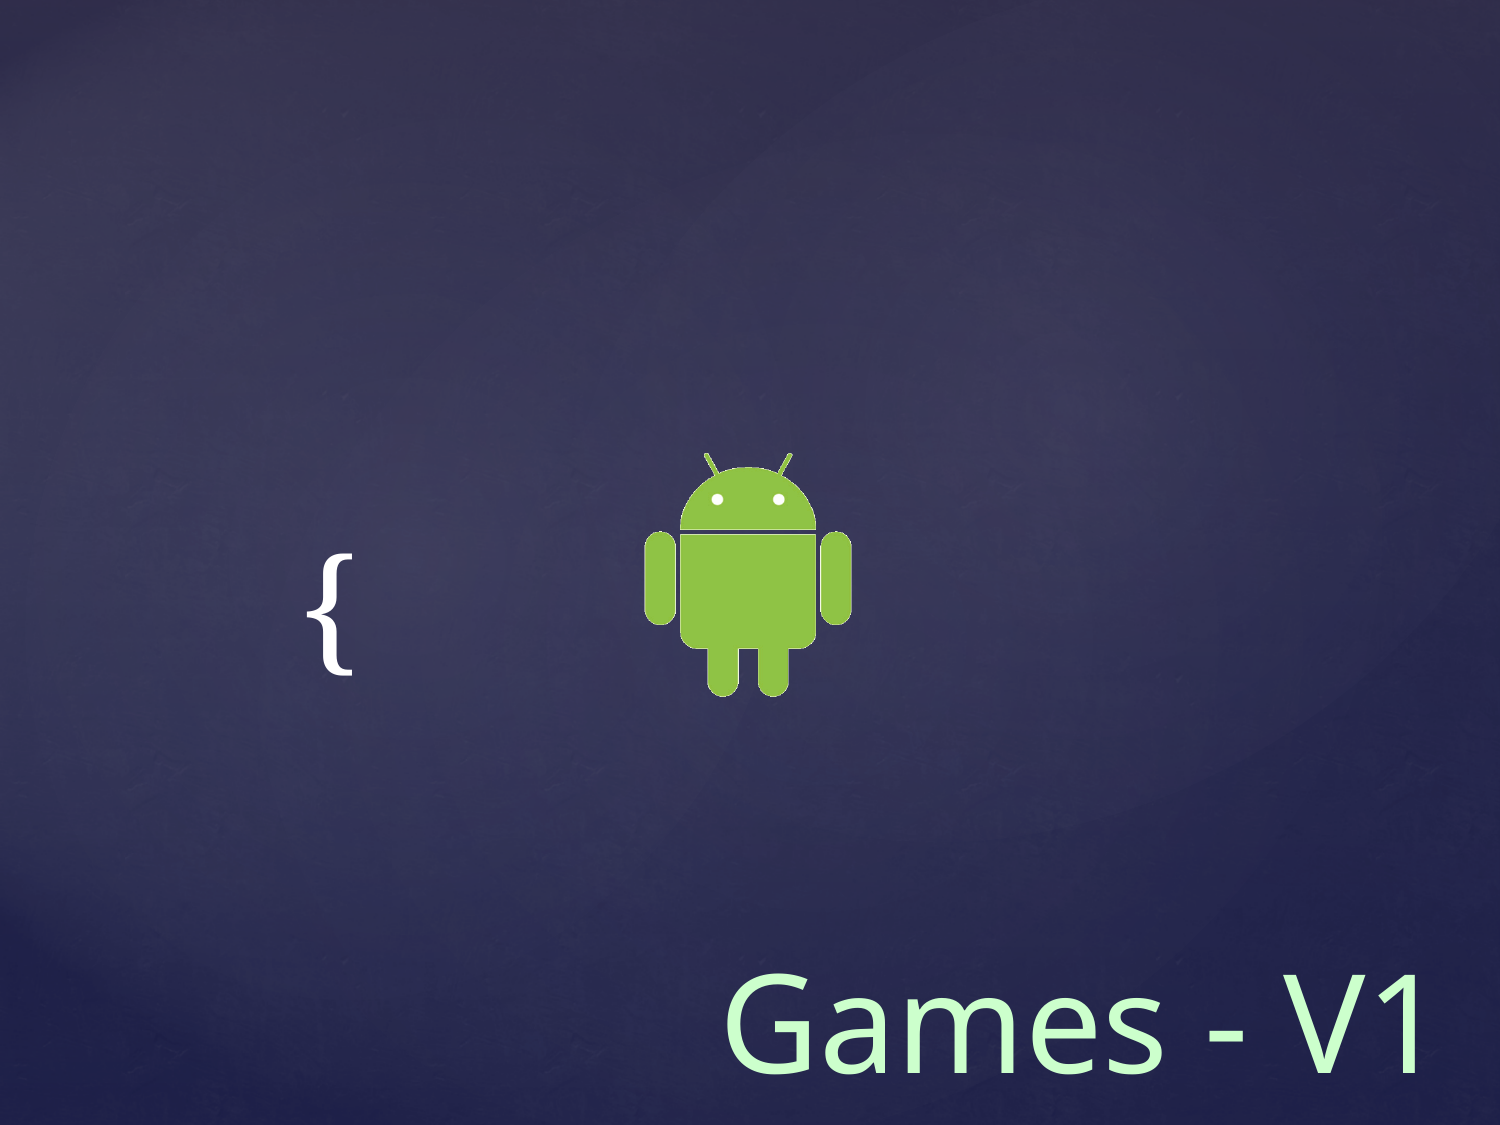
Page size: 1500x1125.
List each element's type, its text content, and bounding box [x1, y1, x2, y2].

picture [430, 337, 1065, 813]
text_box Games - V1 [704, 928, 1461, 1109]
